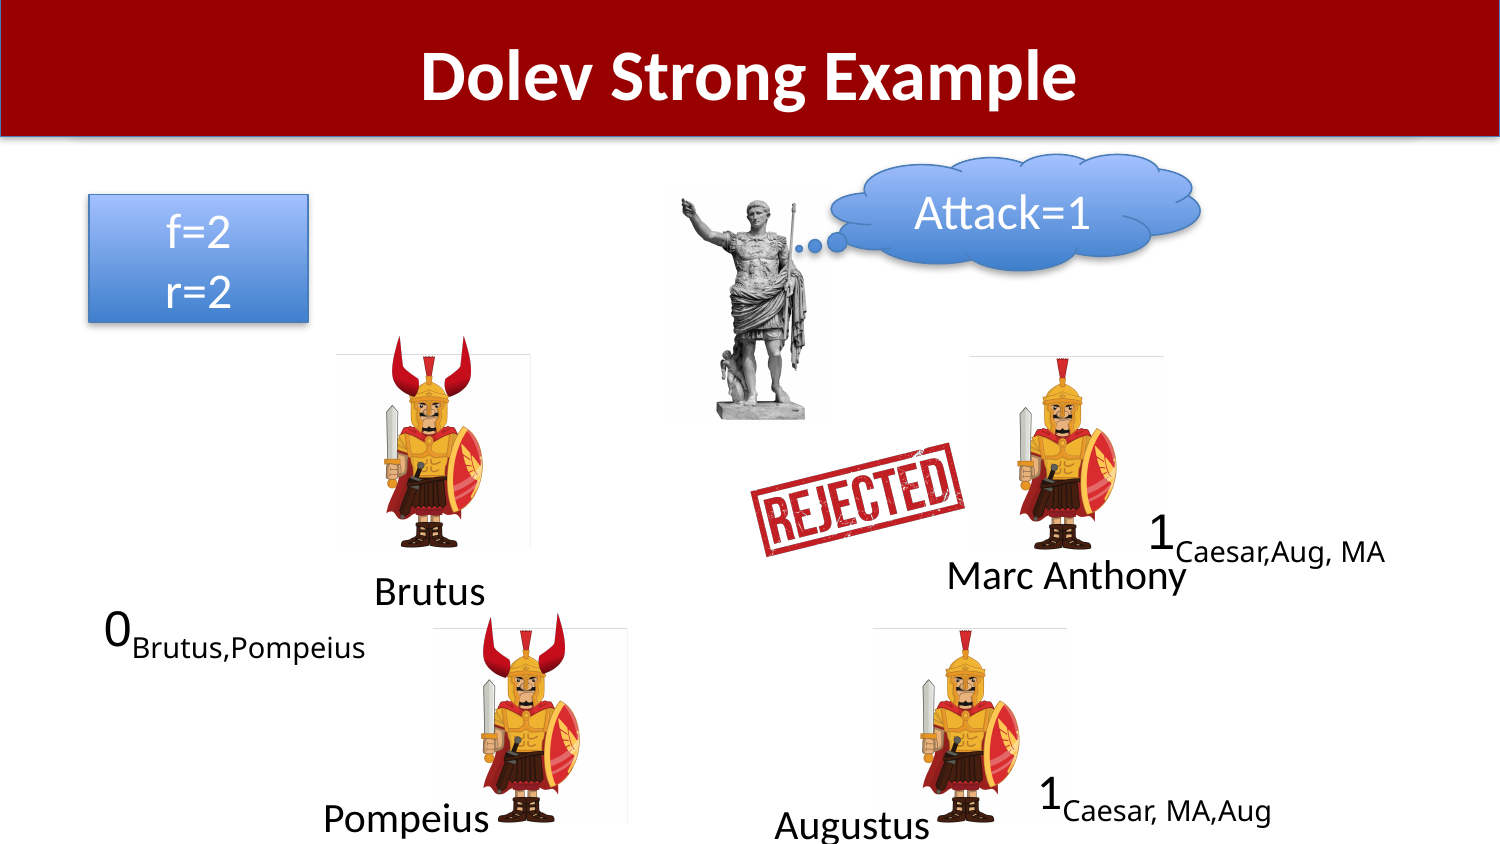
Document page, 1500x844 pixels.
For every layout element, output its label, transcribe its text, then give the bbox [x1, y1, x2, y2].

picture [969, 356, 1165, 551]
text_box Brutus [359, 555, 540, 621]
picture [746, 426, 968, 574]
picture [668, 183, 832, 424]
text_box 0Brutus,Pompeius [89, 588, 452, 672]
text_box Marc Anthony [931, 540, 1233, 606]
text_box Attack=1 [836, 153, 1201, 272]
picture [432, 570, 628, 824]
text_box f=2 r=2 [88, 194, 309, 323]
text_box 1Caesar,Aug, MA [1169, 492, 1434, 576]
title Dolev Strong Example [75, 20, 1425, 123]
text_box Pompeius [308, 783, 535, 844]
text_box 1Caesar, MA,Aug [1022, 751, 1324, 835]
picture [335, 293, 531, 549]
picture [872, 628, 1068, 824]
text_box Augustus [759, 790, 986, 844]
